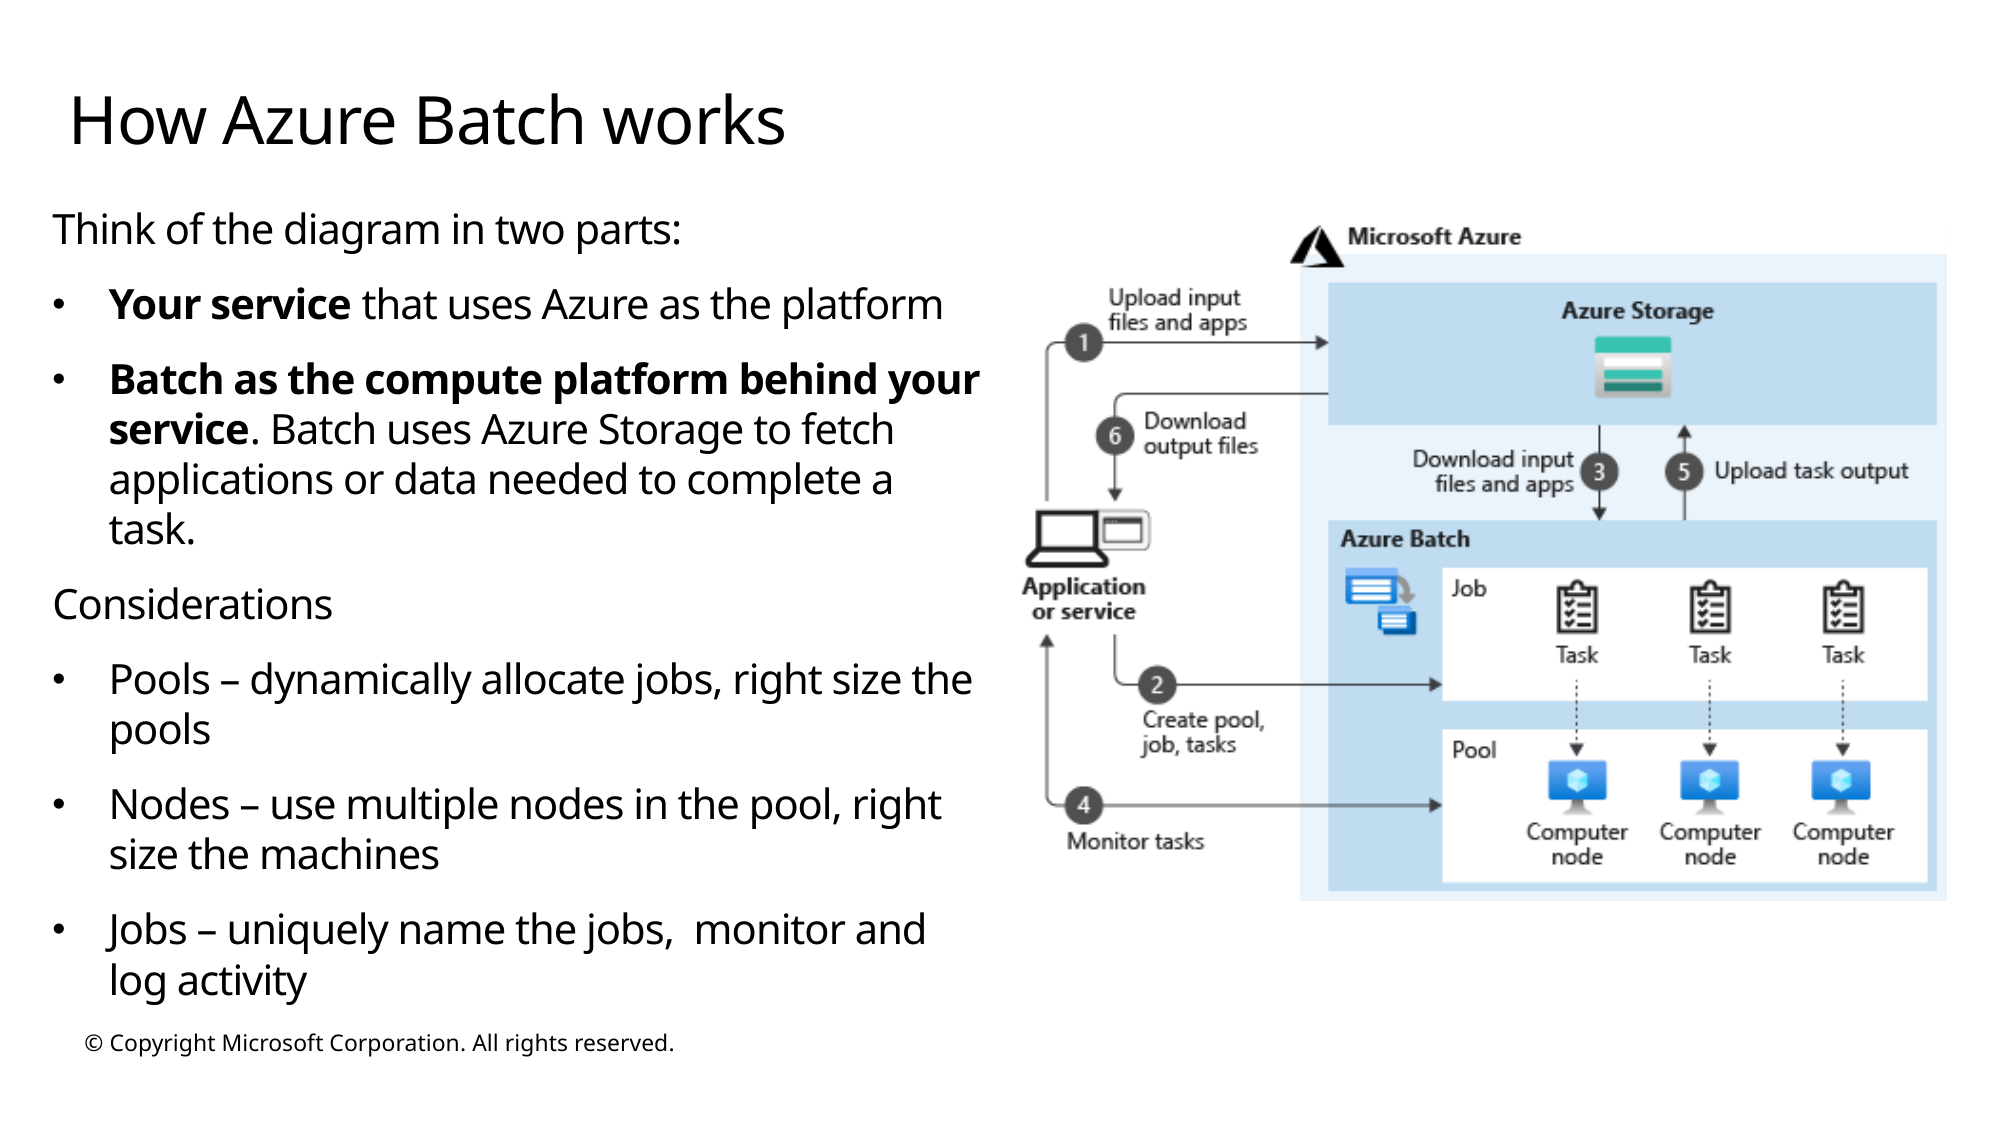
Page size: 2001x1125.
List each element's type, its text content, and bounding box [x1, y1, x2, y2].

title How Azure Batch works [68, 72, 1930, 184]
picture [1015, 224, 1947, 901]
list Think of the diagram in two parts: Your service that uses Azure as the platform Batch as the compute platform behind your service. Batch uses Azure Storage to fetch applications or data needed to complete a task. Considerations Pools – dynamically allocate jobs, right size the pools Nodes – use multiple nodes in the pool, right size the machines Jobs – uniquely name the jobs, monitor and log activity [52, 203, 984, 961]
